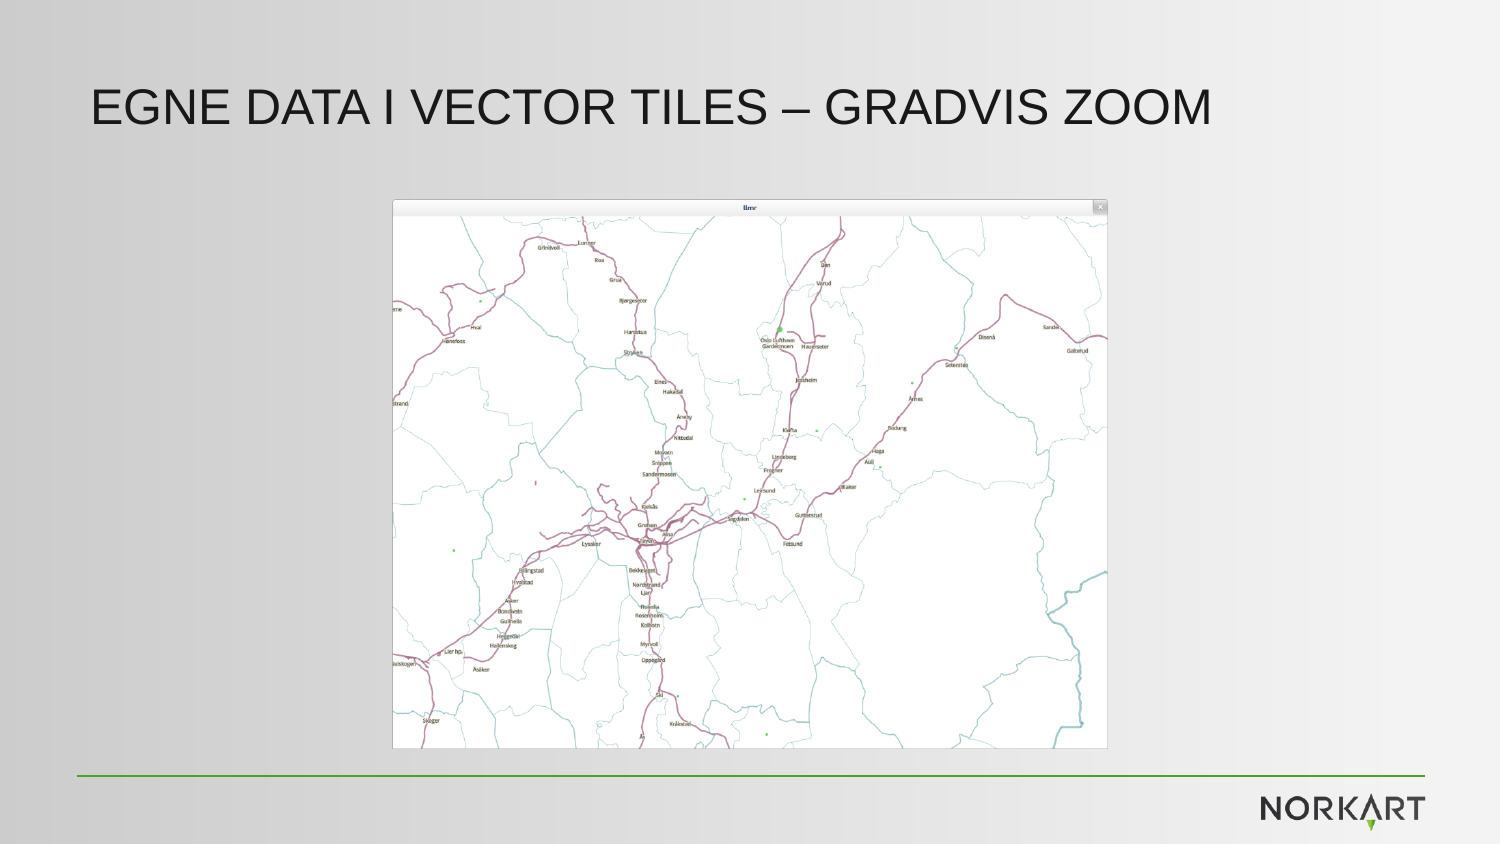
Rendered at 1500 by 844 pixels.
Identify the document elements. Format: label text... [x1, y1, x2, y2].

picture [1252, 789, 1436, 837]
title Egne data i Vector Tiles – Gradvis Zoom [75, 33, 1425, 175]
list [391, 198, 1108, 749]
